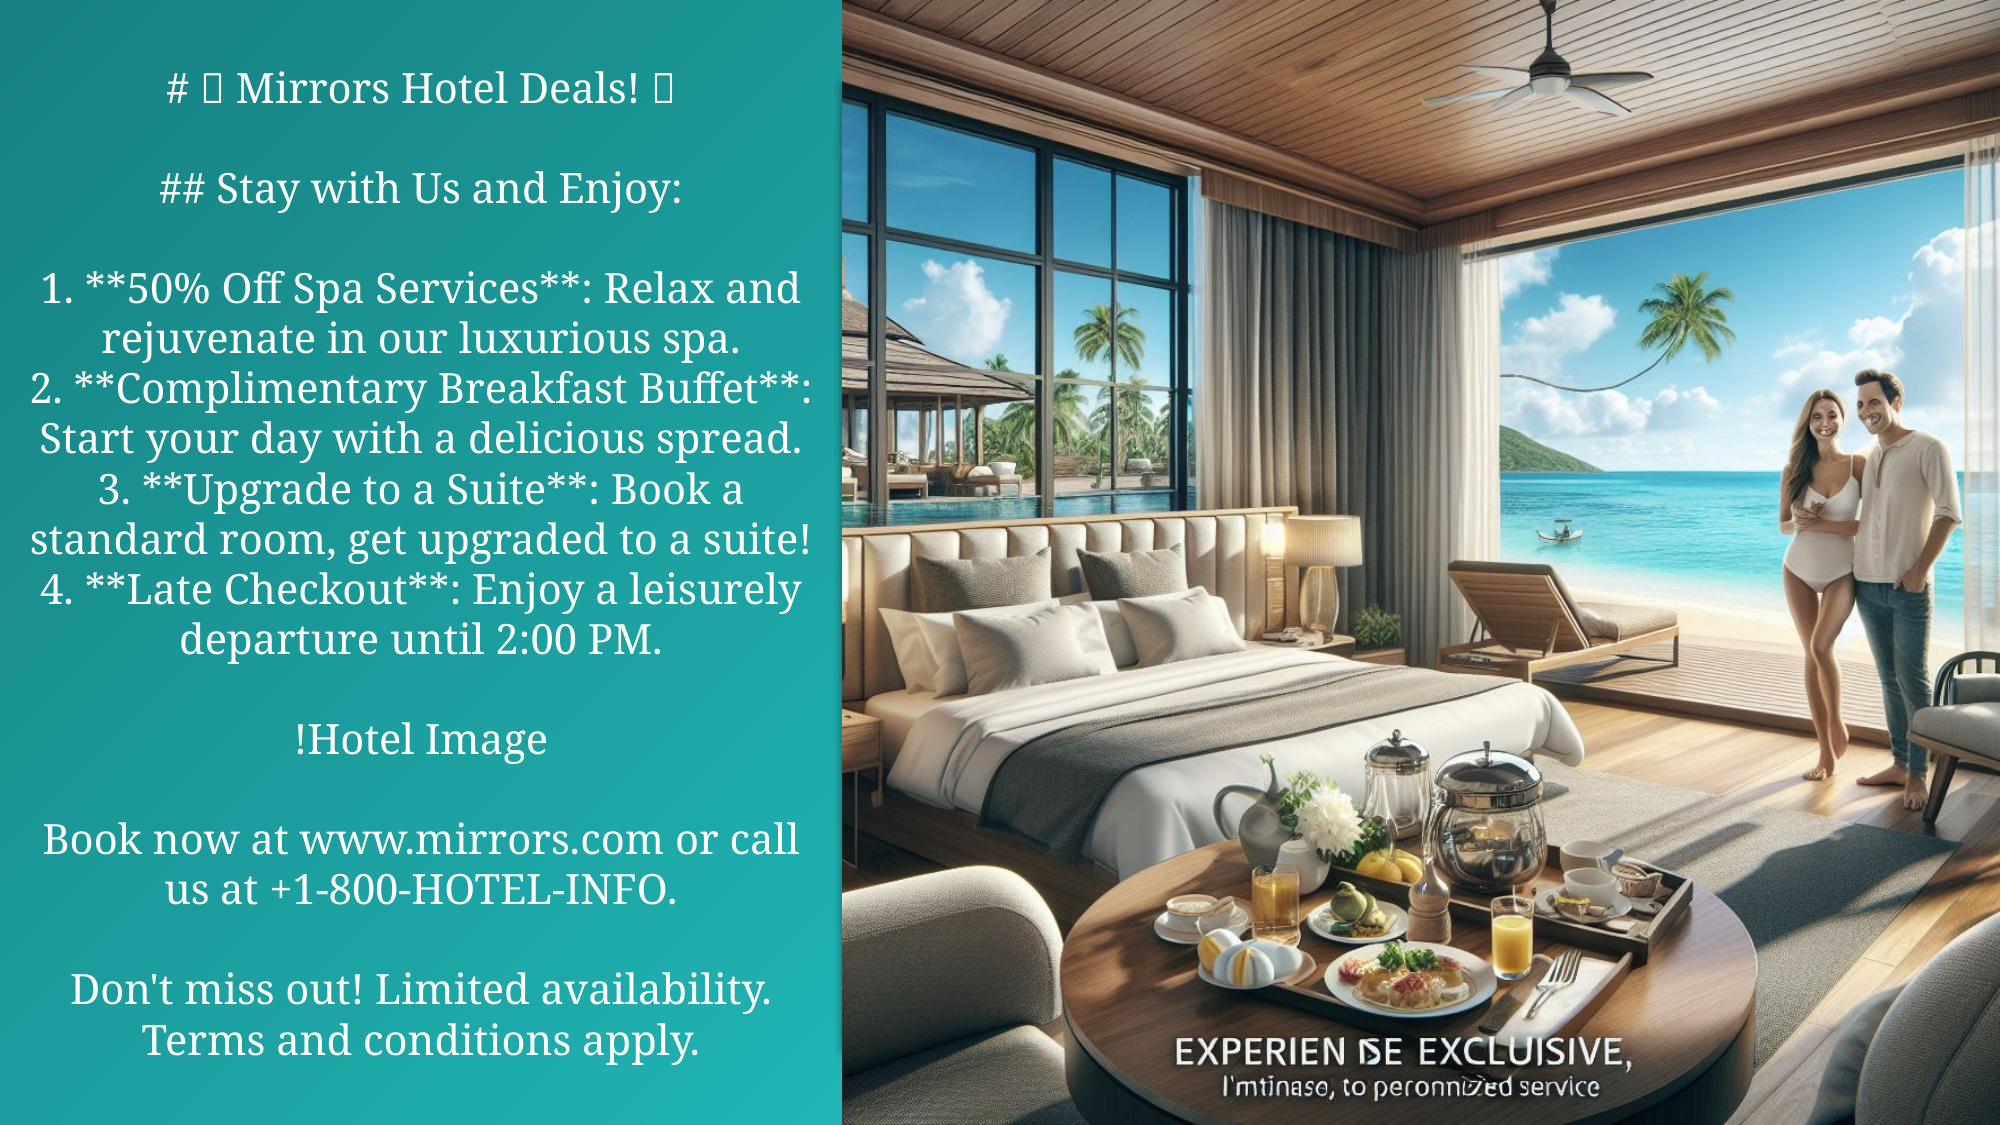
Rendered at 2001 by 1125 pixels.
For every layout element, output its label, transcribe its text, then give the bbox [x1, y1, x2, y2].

title # 🌟 Mirrors Hotel Deals! 🌟 ## Stay with Us and Enjoy: 1. **50% Off Spa Services**: Relax and rejuvenate in our luxurious spa. 2. **Complimentary Breakfast Buffet**: Start your day with a delicious spread. 3. **Upgrade to a Suite**: Book a standard room, get upgraded to a suite! 4. **Late Checkout**: Enjoy a leisurely departure until 2:00 PM. !Hotel Image Book now at www.mirrors.com or call us at +1-800-HOTEL-INFO. Don't miss out! Limited availability. Terms and conditions apply. [0, 0, 841, 1125]
picture [841, 0, 2000, 1125]
